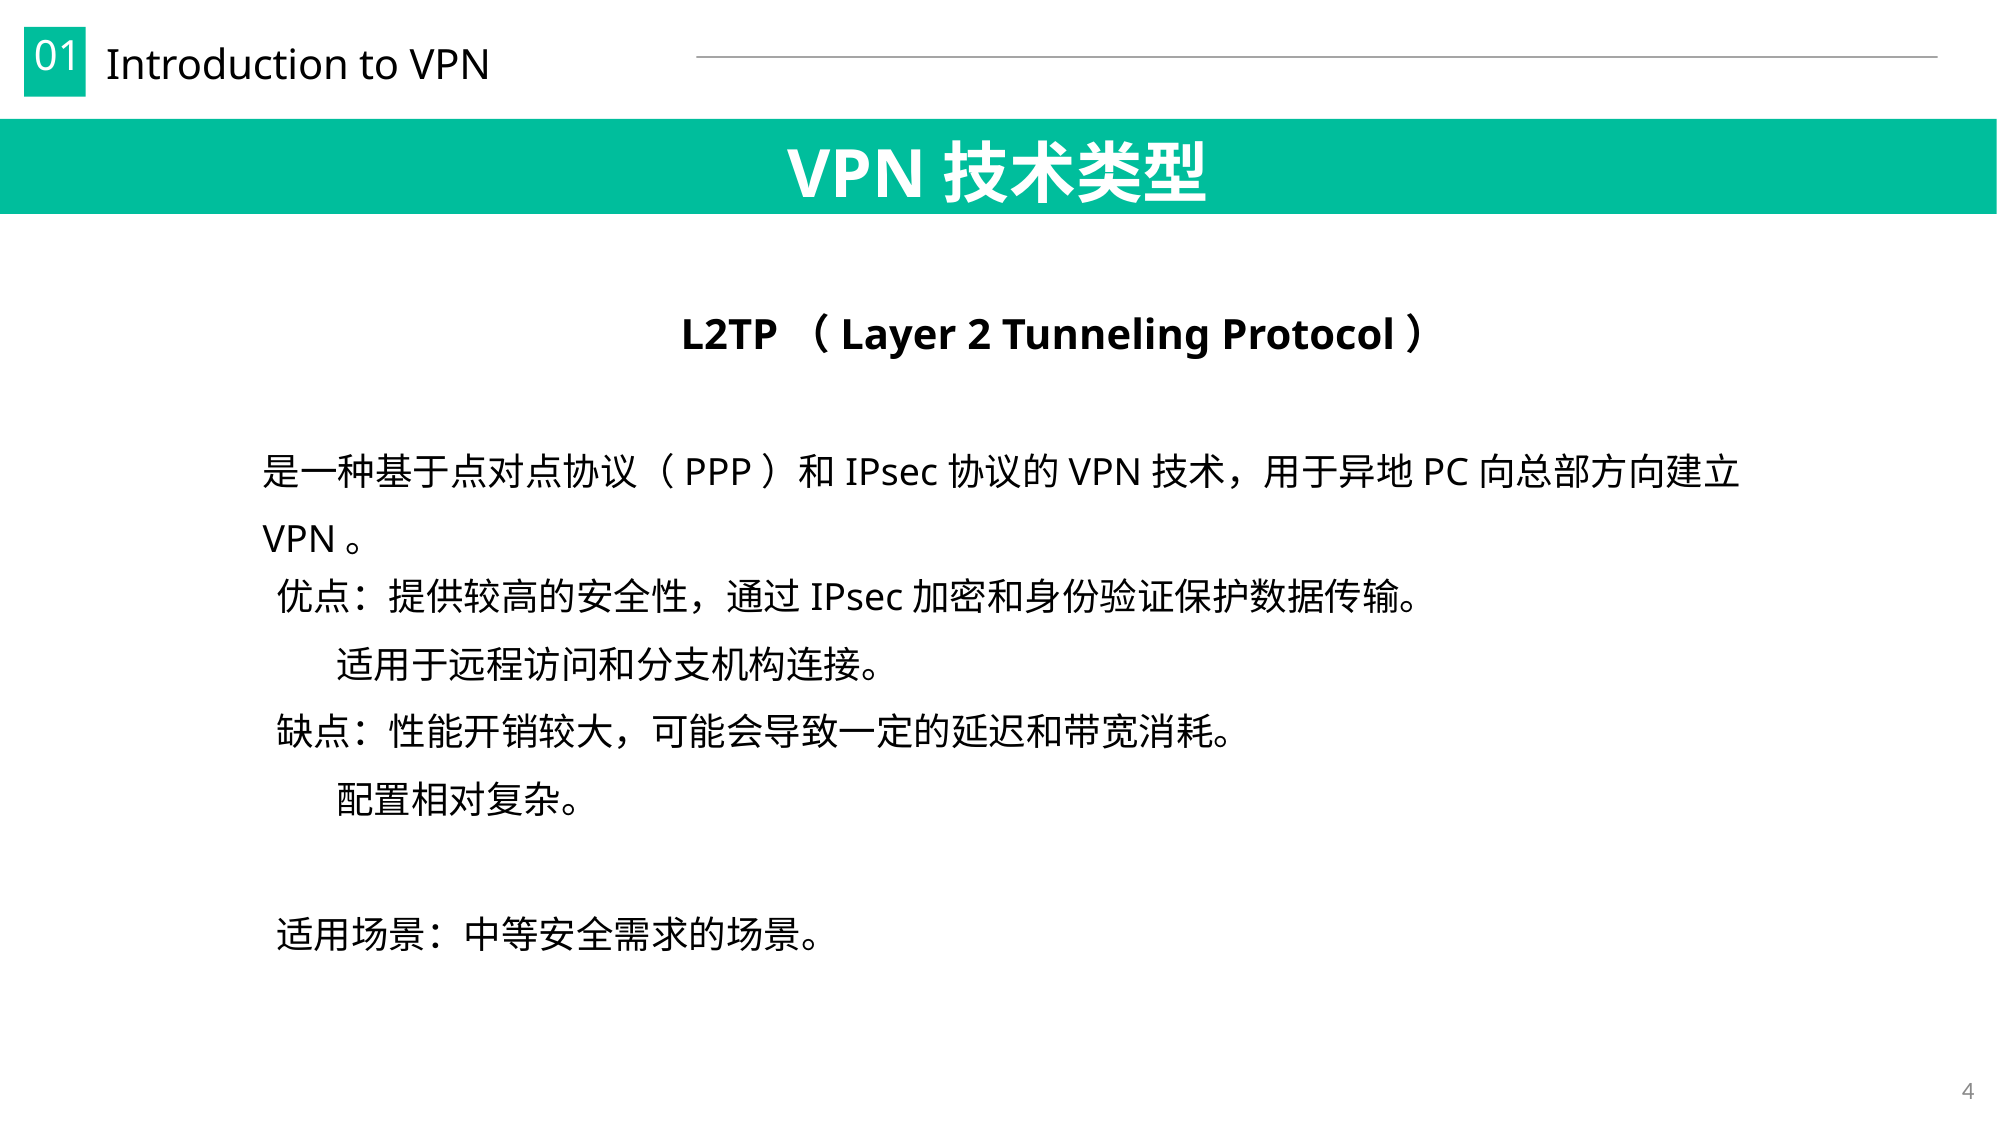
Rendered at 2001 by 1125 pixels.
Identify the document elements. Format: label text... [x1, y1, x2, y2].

text_box 01 [24, 26, 86, 97]
text_box Introduction to VPN [86, 25, 697, 96]
text_box L2TP（Layer 2 Tunneling Protocol） 是一种基于点对点协议（PPP）和IPsec协议的VPN技术，用于异地PC向总部方向建立VPN。 [247, 275, 1822, 568]
text_box 4 [1959, 1079, 1977, 1106]
text_box 优点：提供较高的安全性，通过IPsec加密和身份验证保护数据传输。 适用于远程访问和分支机构连接。 缺点：性能开销较大，可能会导致一定的延迟和带宽消耗。 配置相对复杂。 适用场景：中等安全需求的场景。 [261, 543, 1705, 964]
text_box VPN技术类型 [0, 118, 1997, 214]
